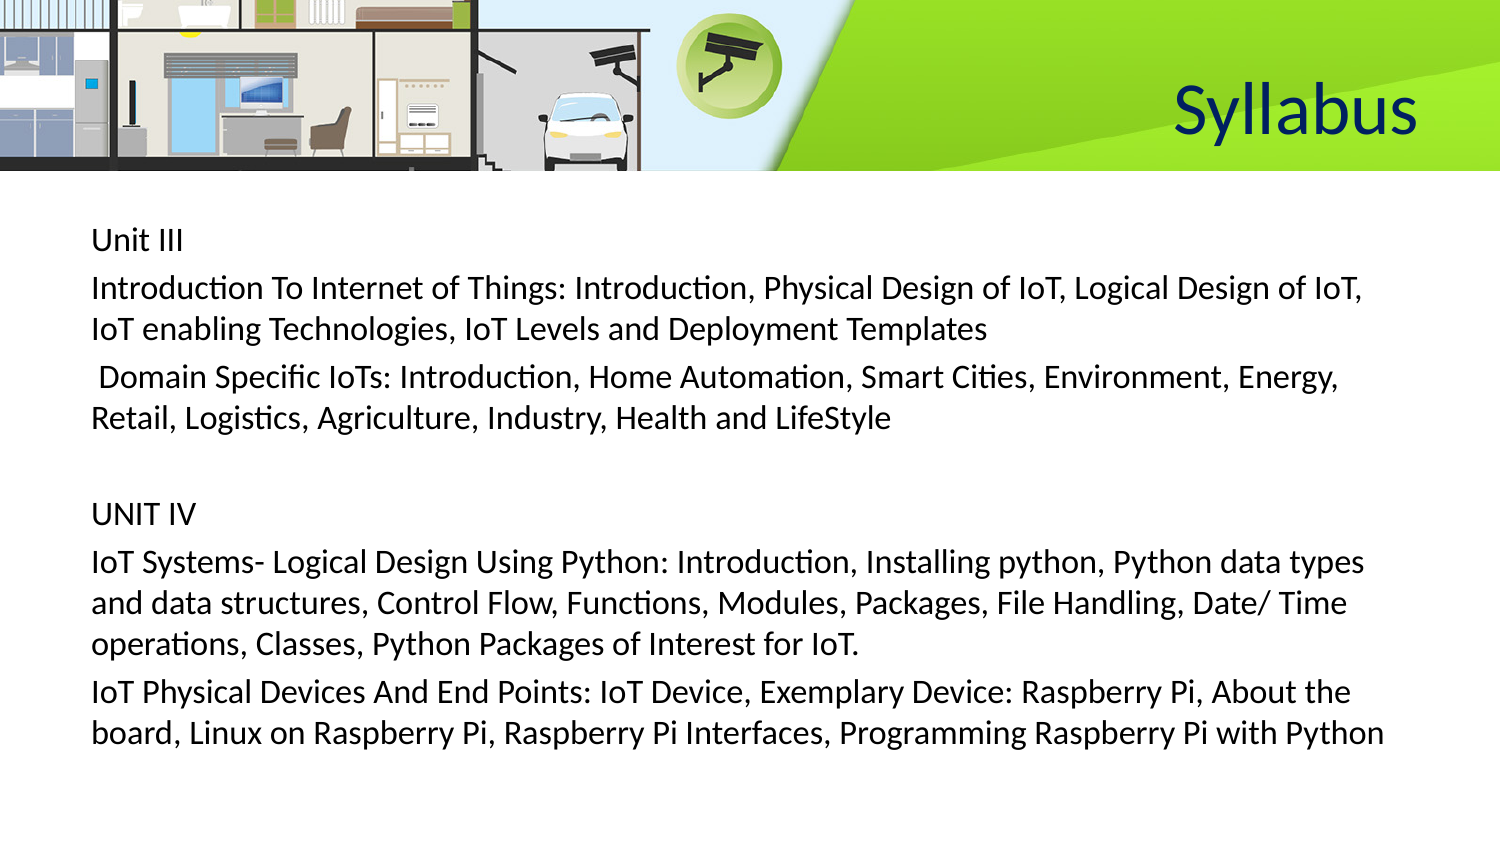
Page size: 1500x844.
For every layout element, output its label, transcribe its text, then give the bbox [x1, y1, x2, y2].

title Syllabus [79, 41, 1435, 167]
picture [0, 0, 1500, 844]
list Unit III Introduction To Internet of Things: Introduction, Physical Design of IoT, Logical Design of IoT, IoT enabling Technologies, IoT Levels and Deployment Templates Domain Specific IoTs: Introduction, Home Automation, Smart Cities, Environment, Energy, Retail, Logistics, Agriculture, Industry, Health and LifeStyle UNIT IV IoT Systems- Logical Design Using Python: Introduction, Installing python, Python data types and data structures, Control Flow, Functions, Modules, Packages, File Handling, Date/ Time operations, Classes, Python Packages of Interest for IoT. IoT Physical Devices And End Points: IoT Device, Exemplary Device: Raspberry Pi, About the board, Linux on Raspberry Pi, Raspberry Pi Interfaces, Programming Raspberry Pi with Python [76, 209, 1429, 784]
